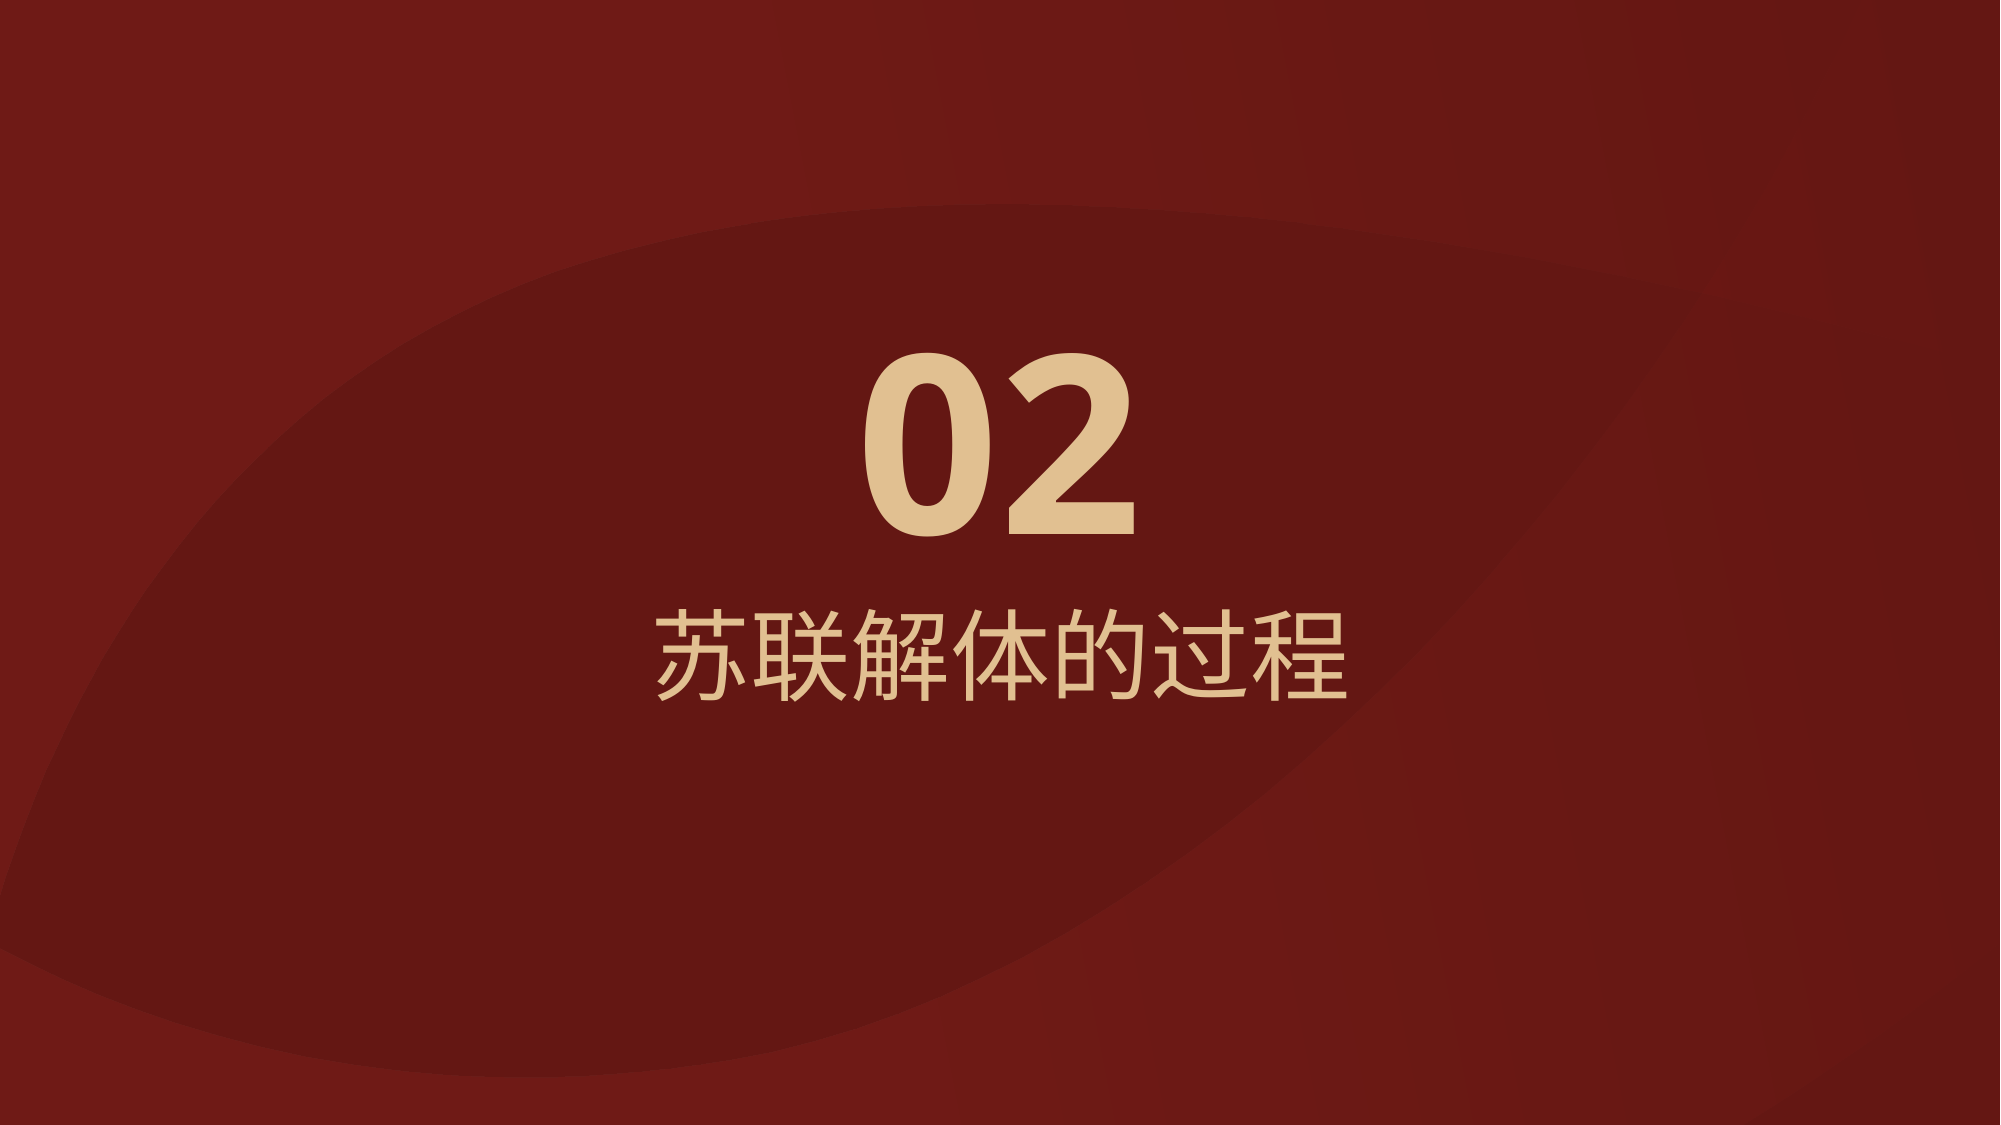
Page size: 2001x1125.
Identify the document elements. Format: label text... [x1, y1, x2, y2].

list 02 [249, 128, 1750, 585]
title 苏联解体的过程 [250, 593, 1751, 920]
